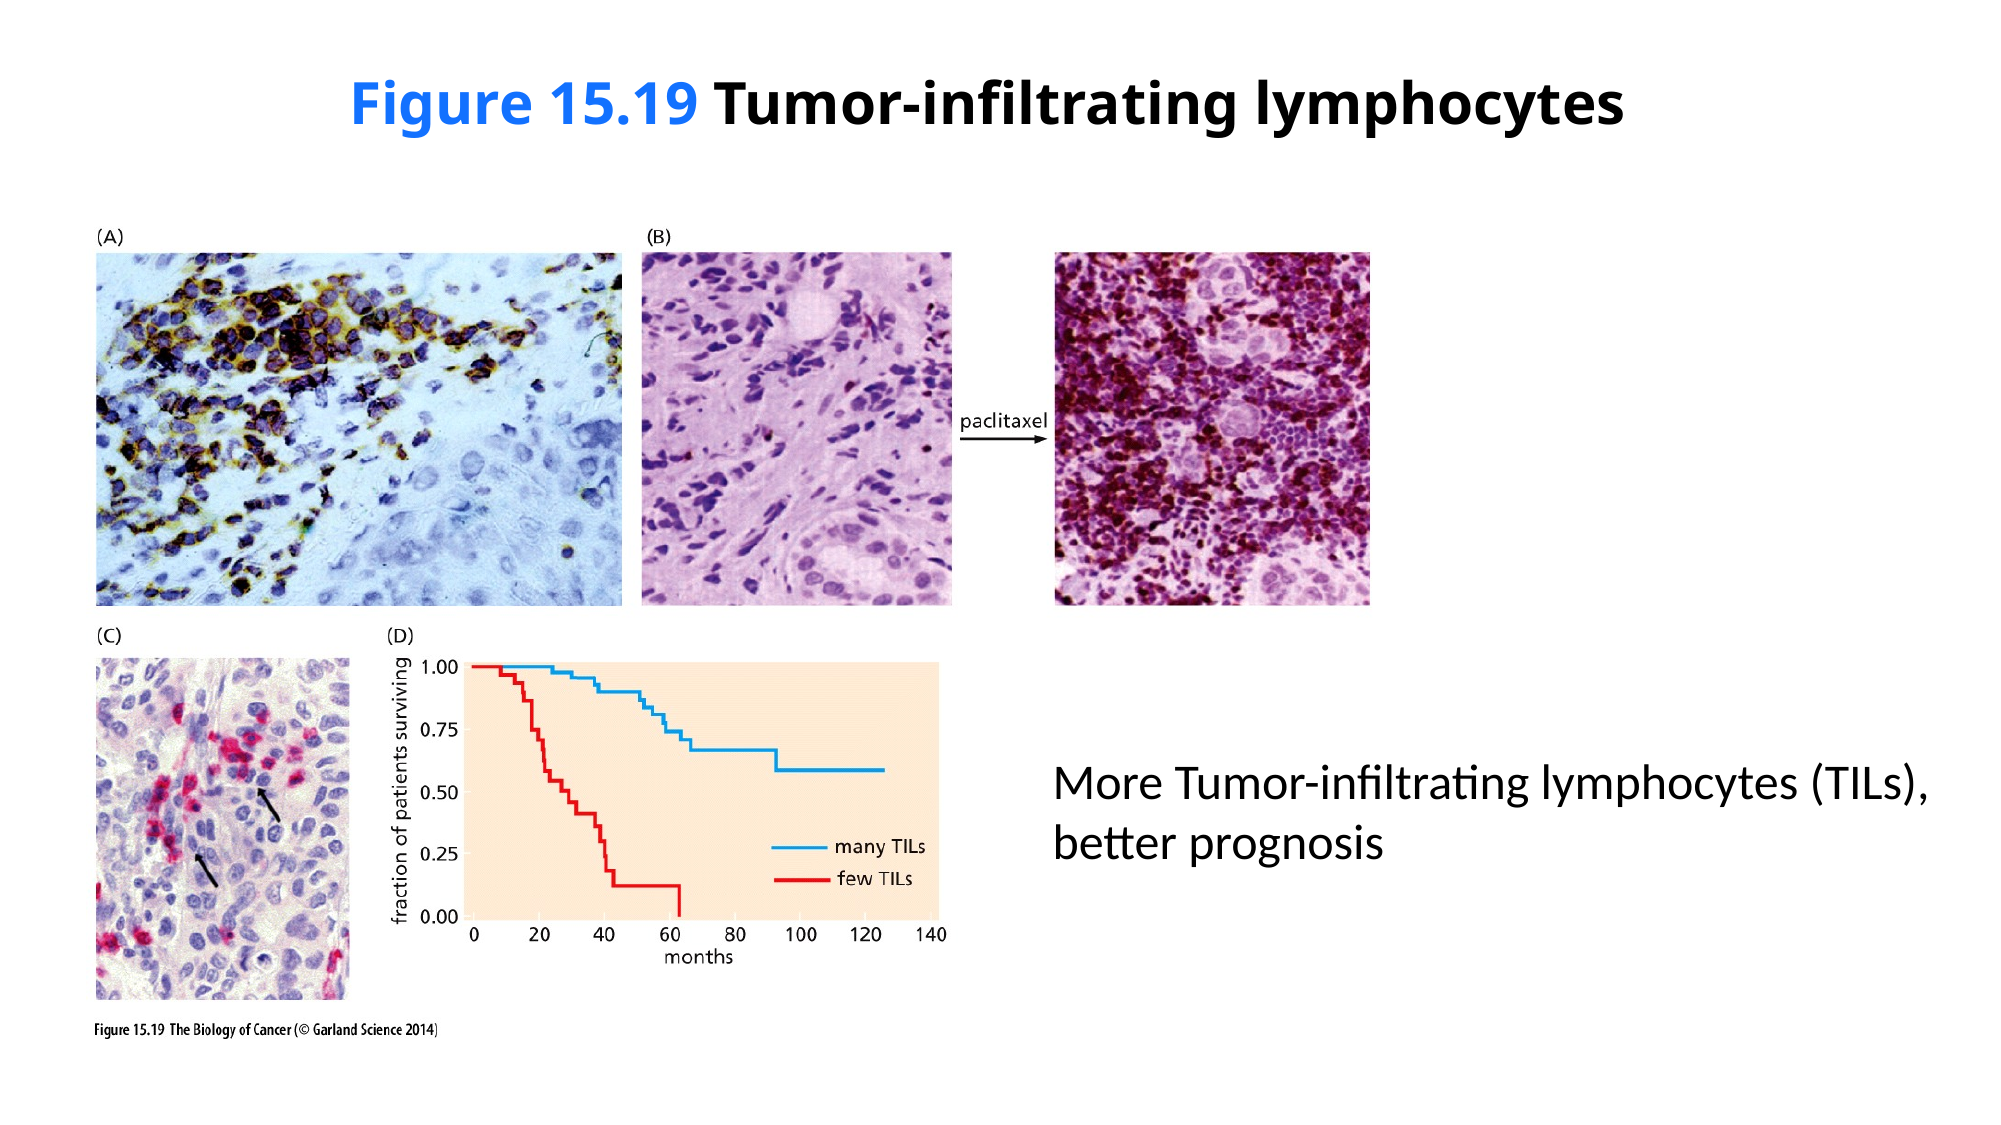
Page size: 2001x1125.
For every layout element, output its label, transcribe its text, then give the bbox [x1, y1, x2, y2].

text_box More Tumor-infiltrating lymphocytes (TILs), better prognosis [1379, 742, 1958, 878]
picture [86, 218, 1379, 1042]
text_box Figure 15.19 Tumor-infiltrating lymphocytes [334, 59, 1694, 144]
